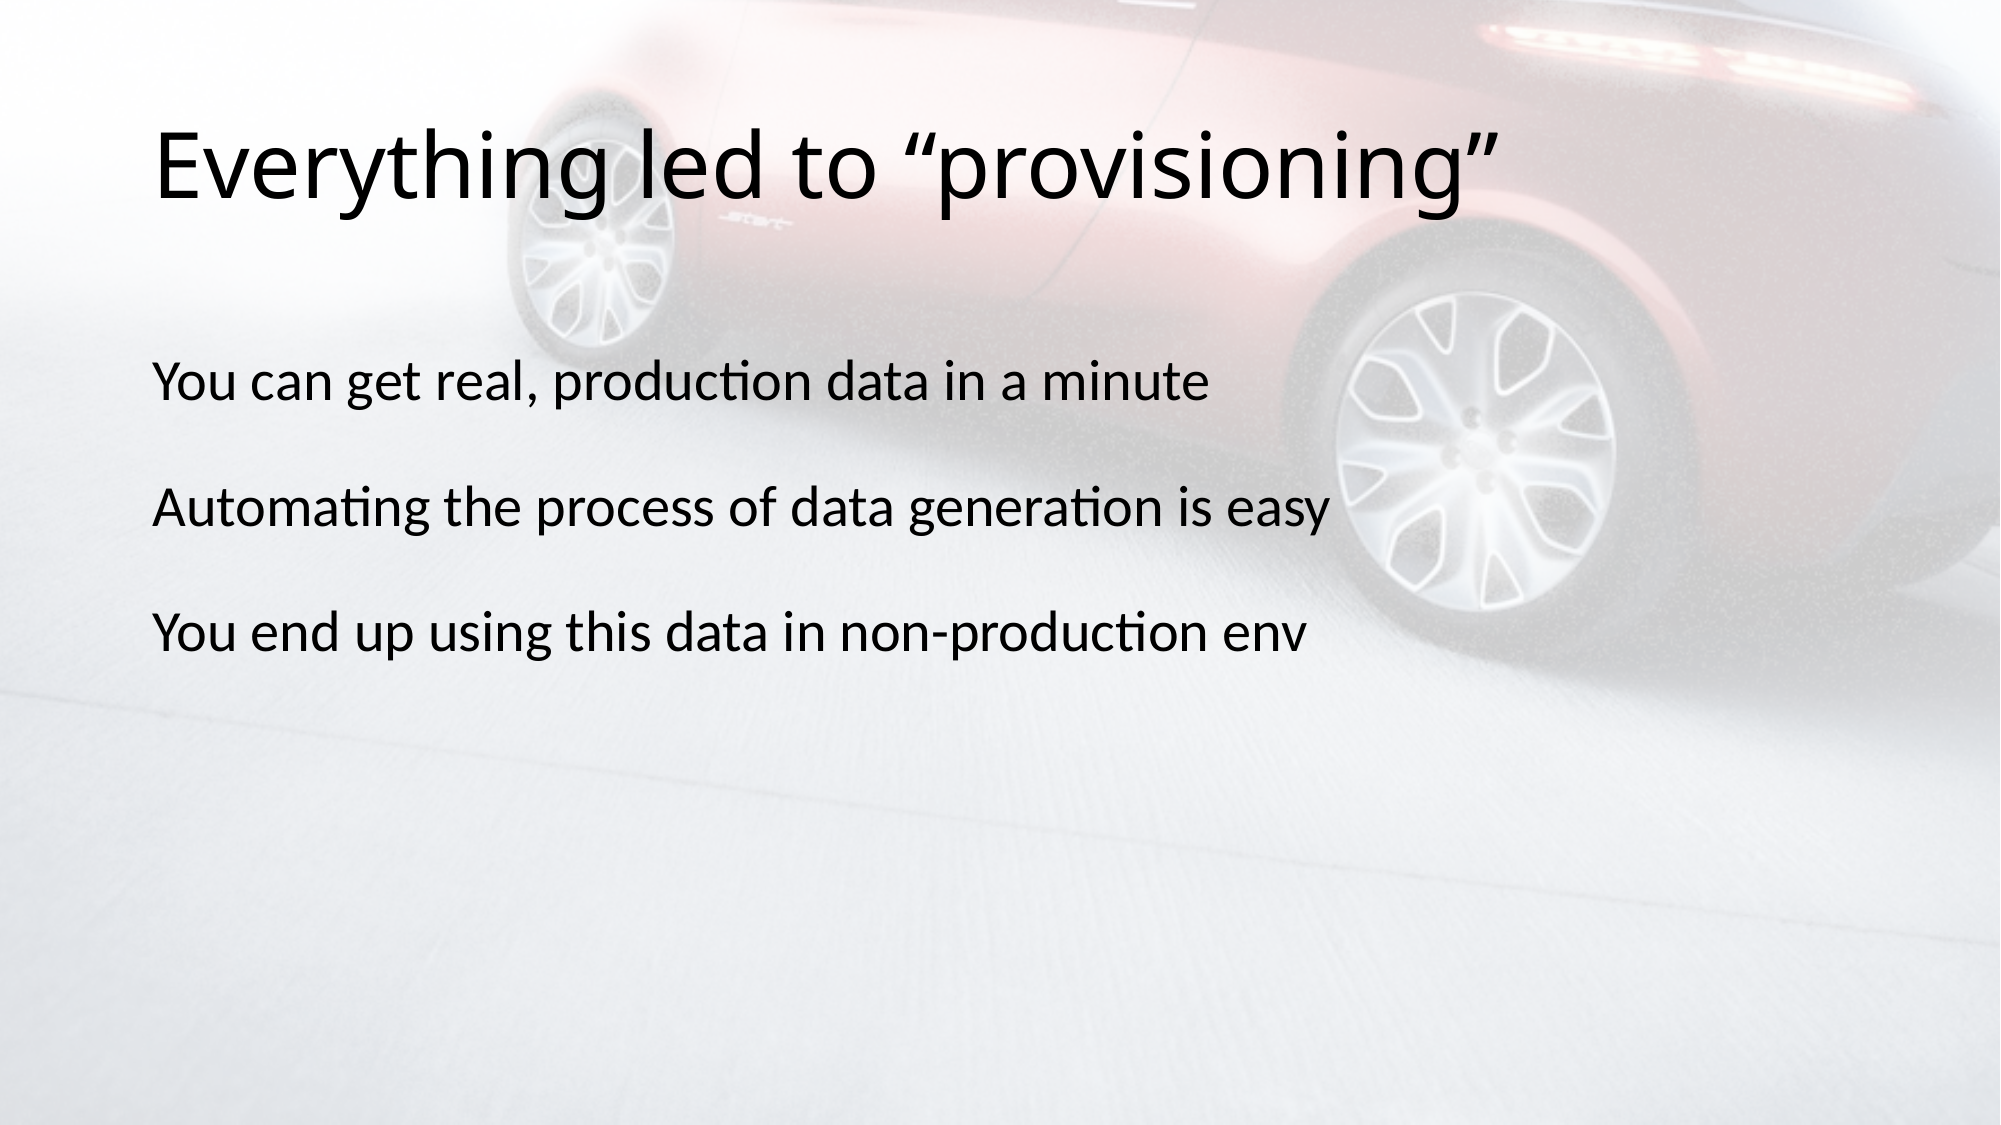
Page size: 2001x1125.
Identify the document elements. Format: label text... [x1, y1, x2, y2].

title Everything led to “provisioning” [137, 59, 1863, 278]
list You can get real, production data in a minute Automating the process of data generation is easy You end up using this data in non-production env [137, 299, 1863, 1014]
